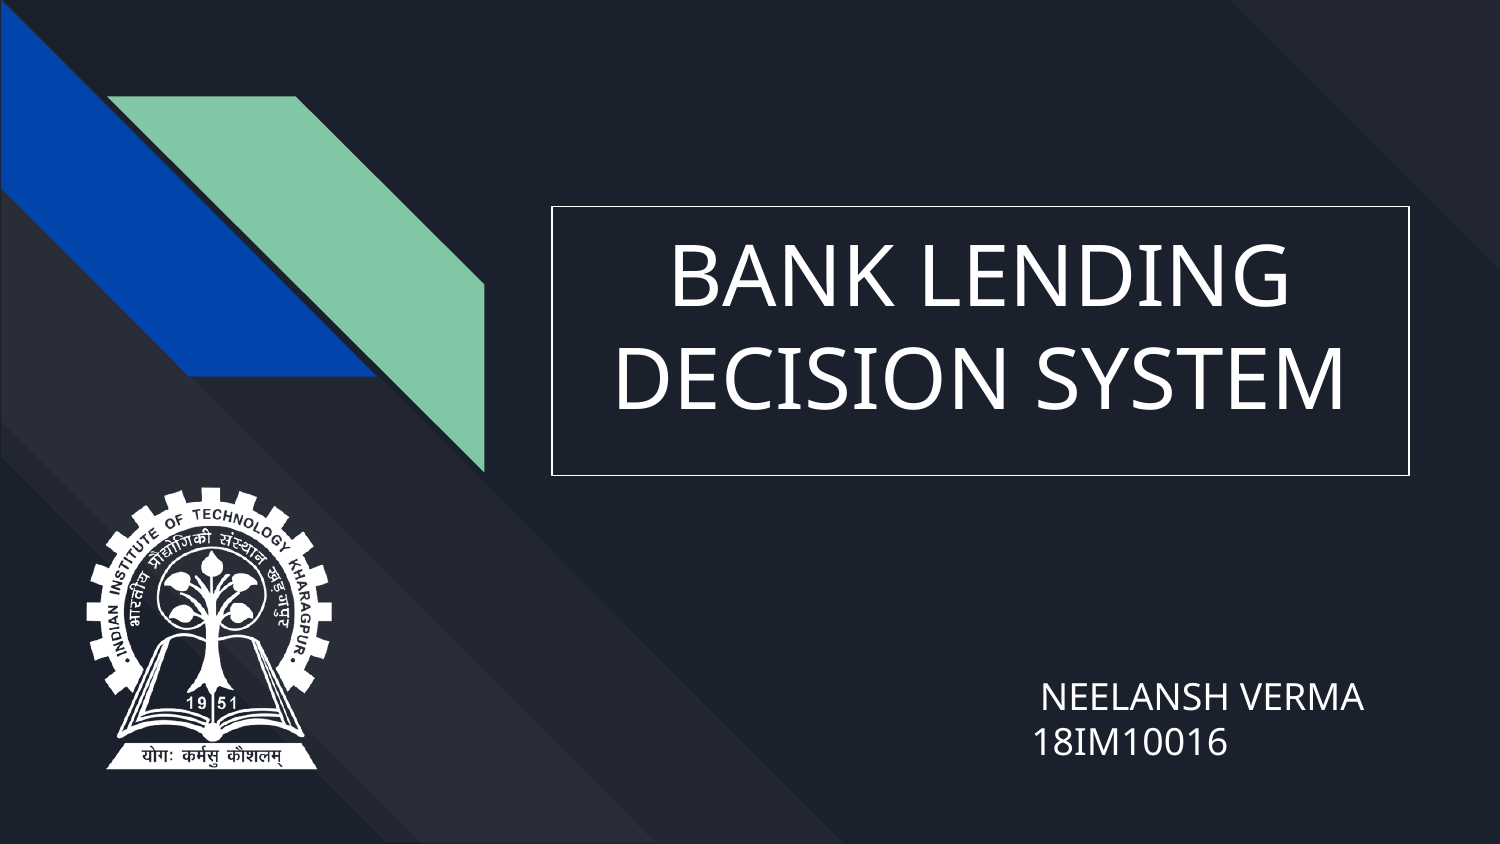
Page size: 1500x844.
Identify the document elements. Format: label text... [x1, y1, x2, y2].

title BANK LENDING DECISION SYSTEM [552, 206, 1410, 476]
picture [75, 455, 344, 823]
subtitle NEELANSH VERMA 18IM10016 [996, 658, 1500, 844]
